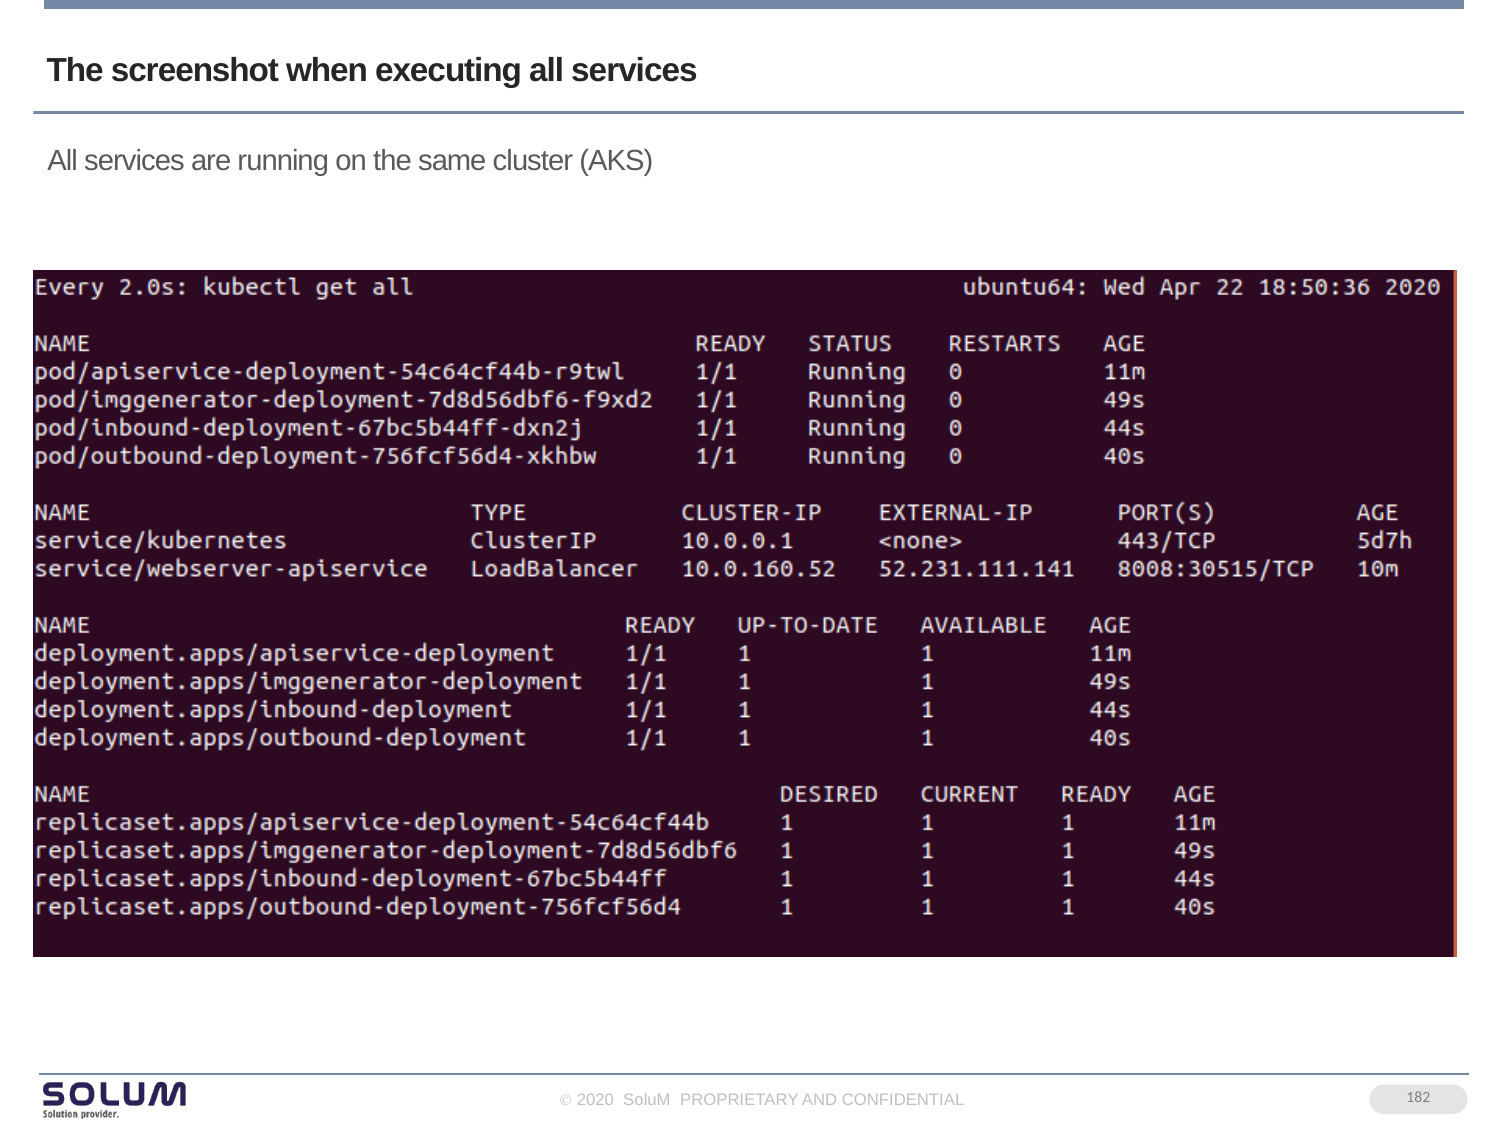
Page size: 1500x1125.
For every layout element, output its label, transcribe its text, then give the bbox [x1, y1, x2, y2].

picture [41, 1080, 187, 1119]
picture [33, 270, 1457, 957]
subtitle All services are running on the same cluster (AKS) [33, 137, 1464, 562]
title The screenshot when executing all services [46, 28, 1349, 113]
